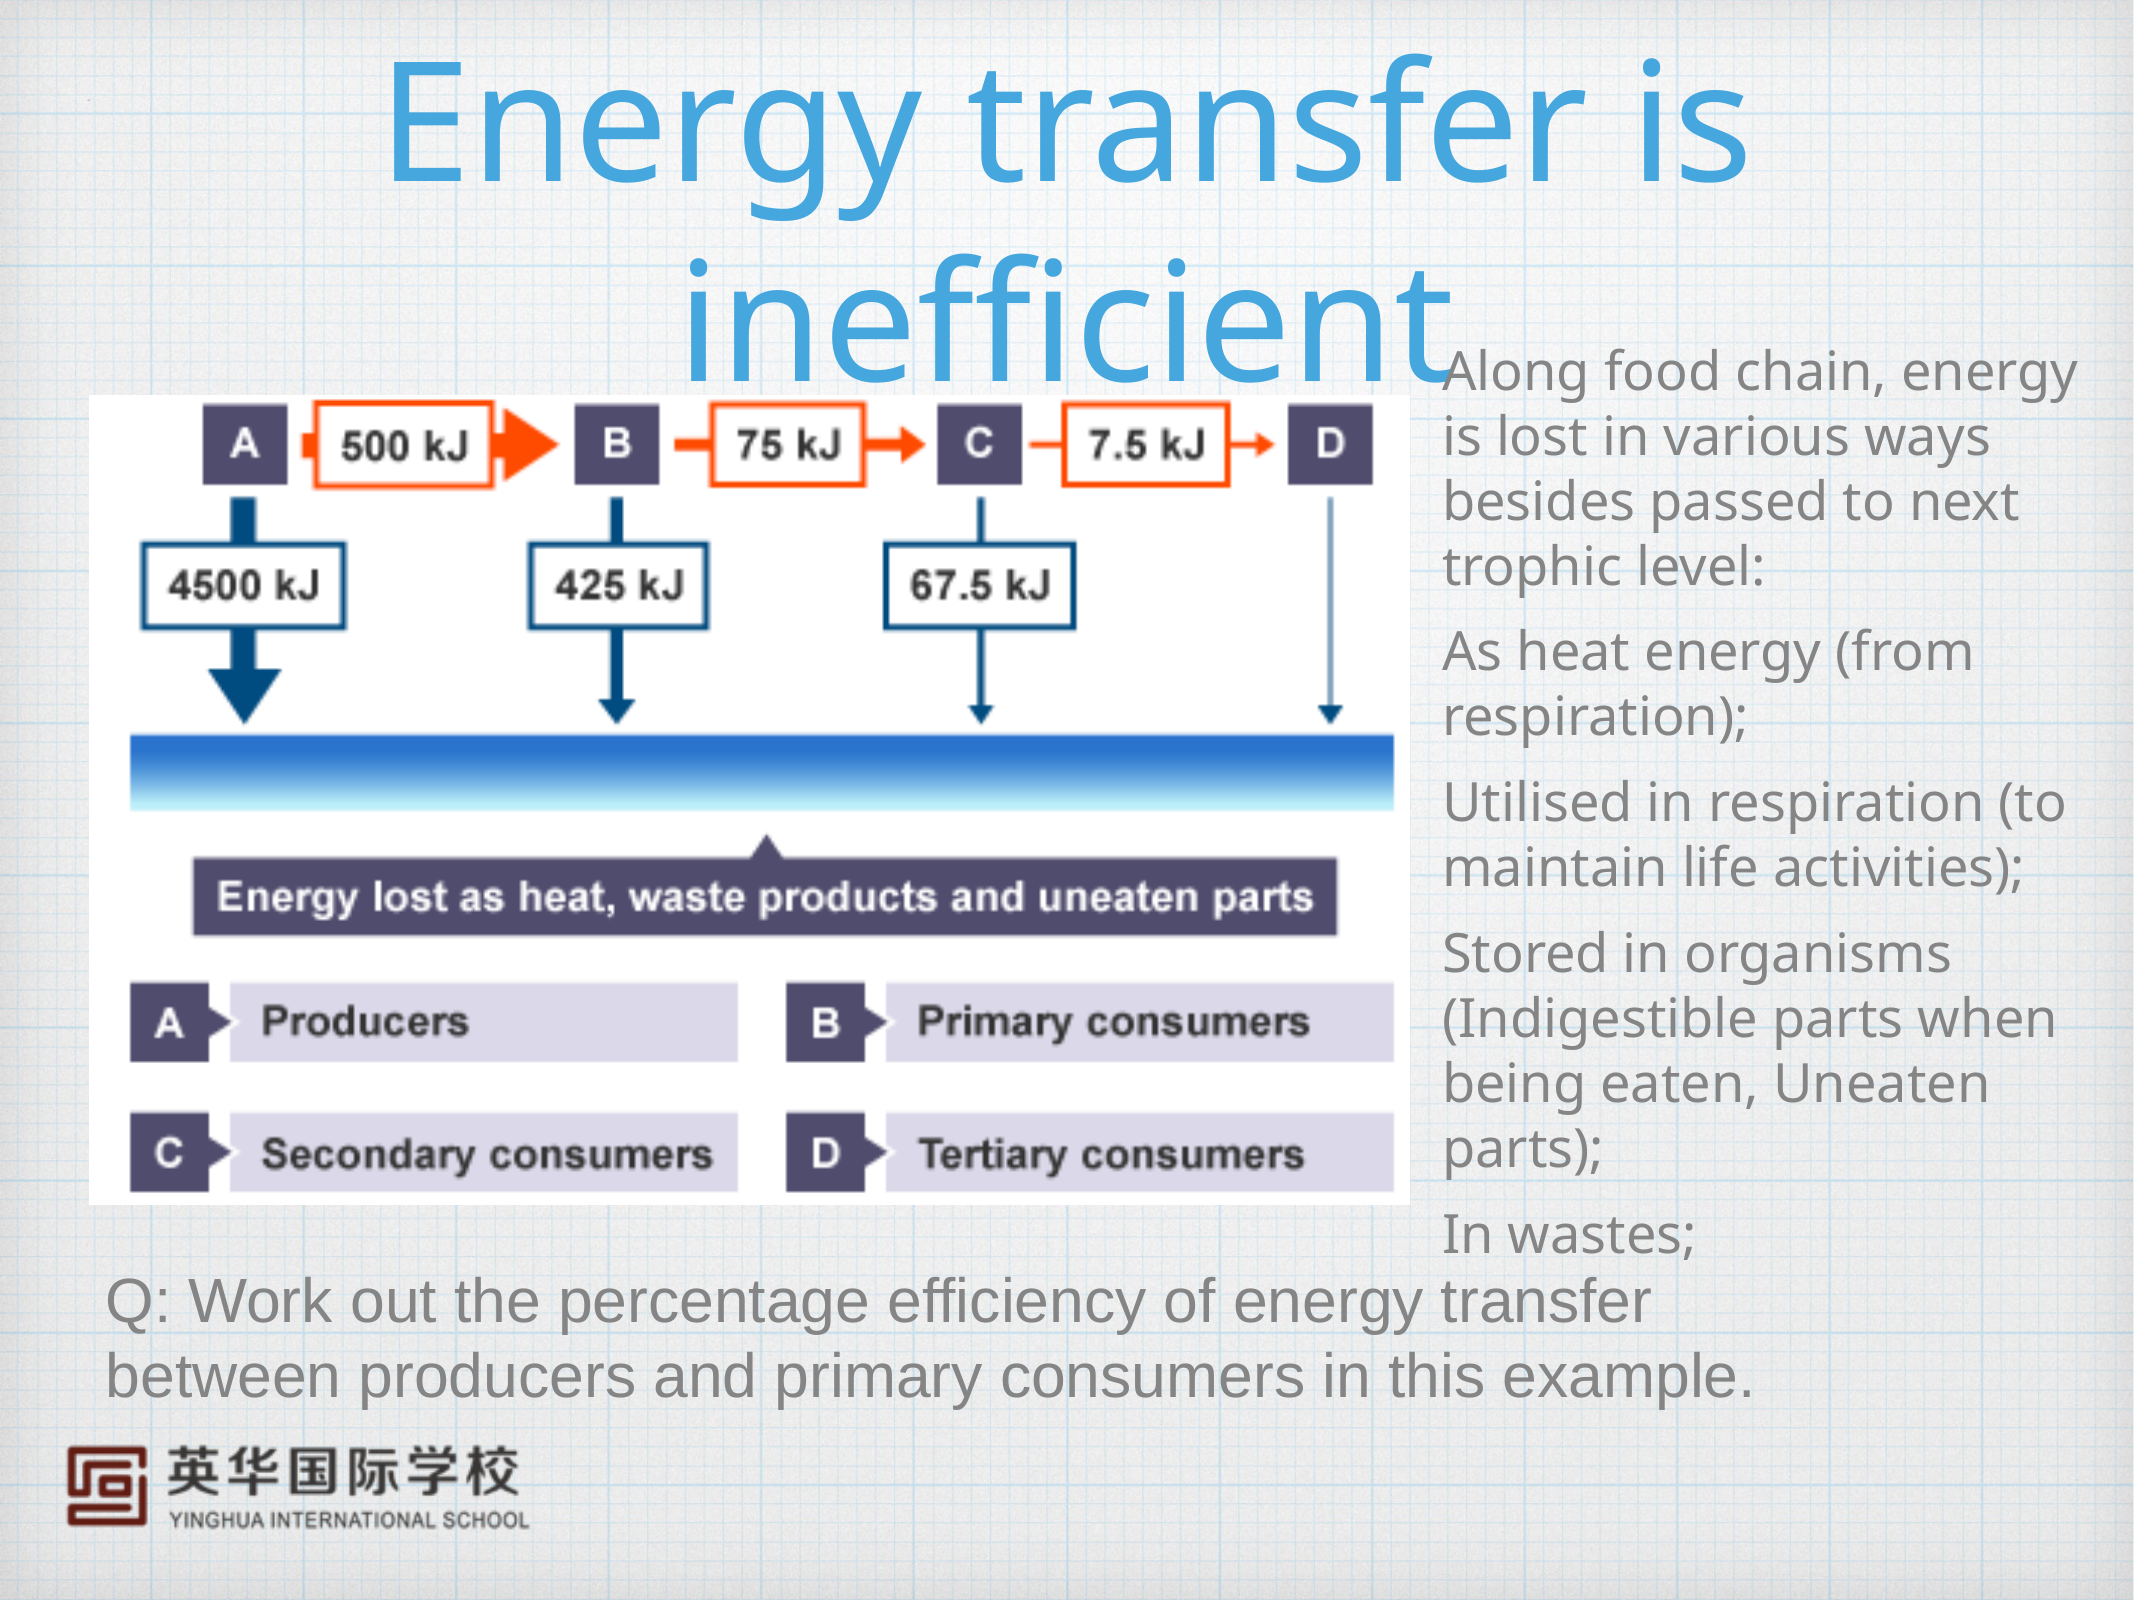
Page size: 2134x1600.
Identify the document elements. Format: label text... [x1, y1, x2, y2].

text_box Q: Work out the percentage efficiency of energy transfer between producers and primary consumers in this example. [97, 1251, 1772, 1419]
picture [0, 0, 2134, 1600]
title Energy transfer is inefficient [110, 14, 2023, 416]
text_box Along food chain, energy is lost in various ways besides passed to next trophic level: As heat energy (from respiration); Utilised in respiration (to maintain life activities); Stored in organisms (Indigestible parts when being eaten, Uneaten parts); In wastes; [1433, 327, 2106, 1273]
